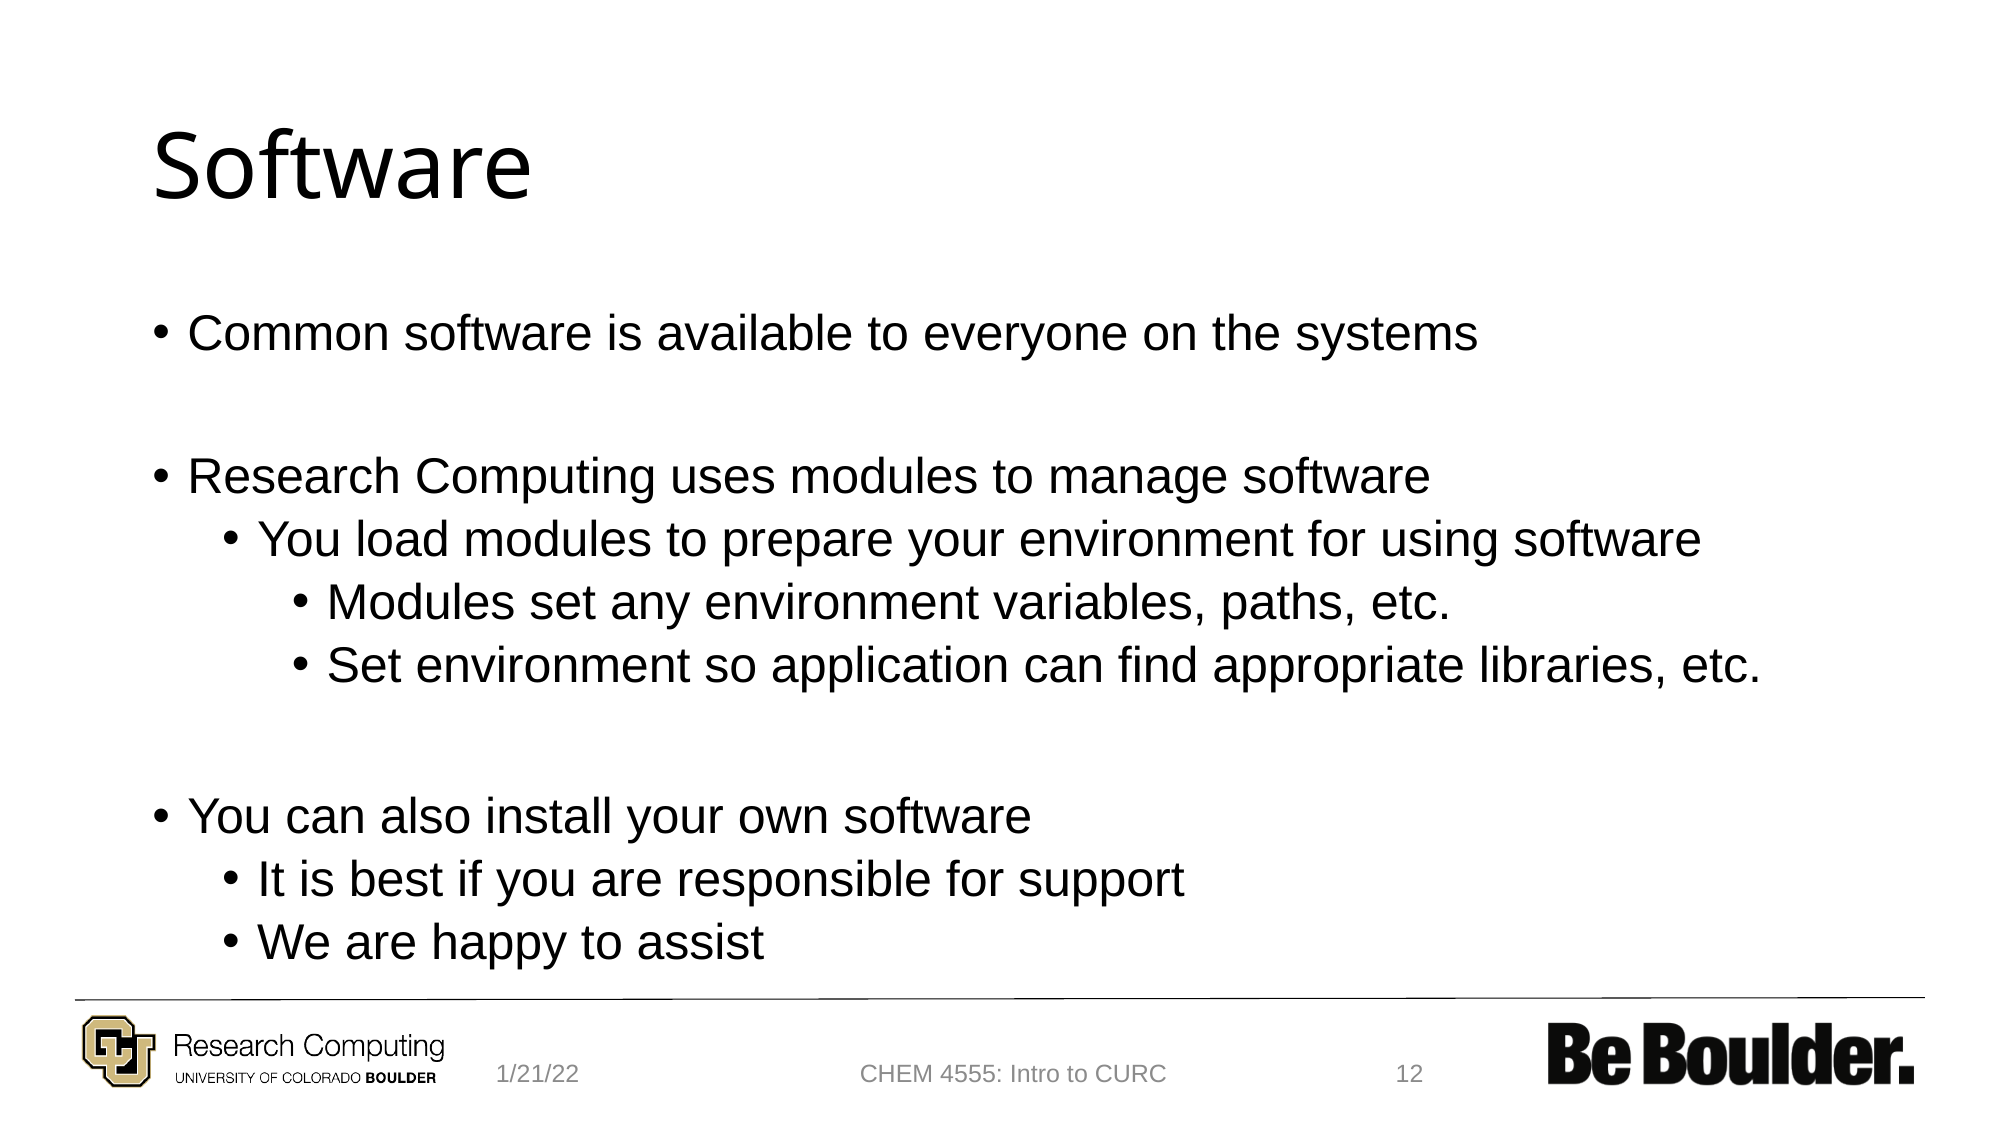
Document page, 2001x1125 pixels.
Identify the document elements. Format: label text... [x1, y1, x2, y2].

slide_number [480, 1042, 615, 1103]
footer CHEM 4555: Intro to CURC [676, 1042, 1352, 1103]
picture [1524, 1015, 1938, 1088]
slide_number 12 [1380, 1042, 1525, 1103]
list Common software is available to everyone on the systems Research Computing uses modules to manage software You load modules to prepare your environment for using software Modules set any environment variables, paths, etc. Set environment so application can find appropriate libraries, etc. You can also install your own software It is best if you are responsible for support We are happy to assist [137, 299, 1863, 983]
title Software [137, 59, 1863, 278]
picture [81, 1015, 444, 1088]
